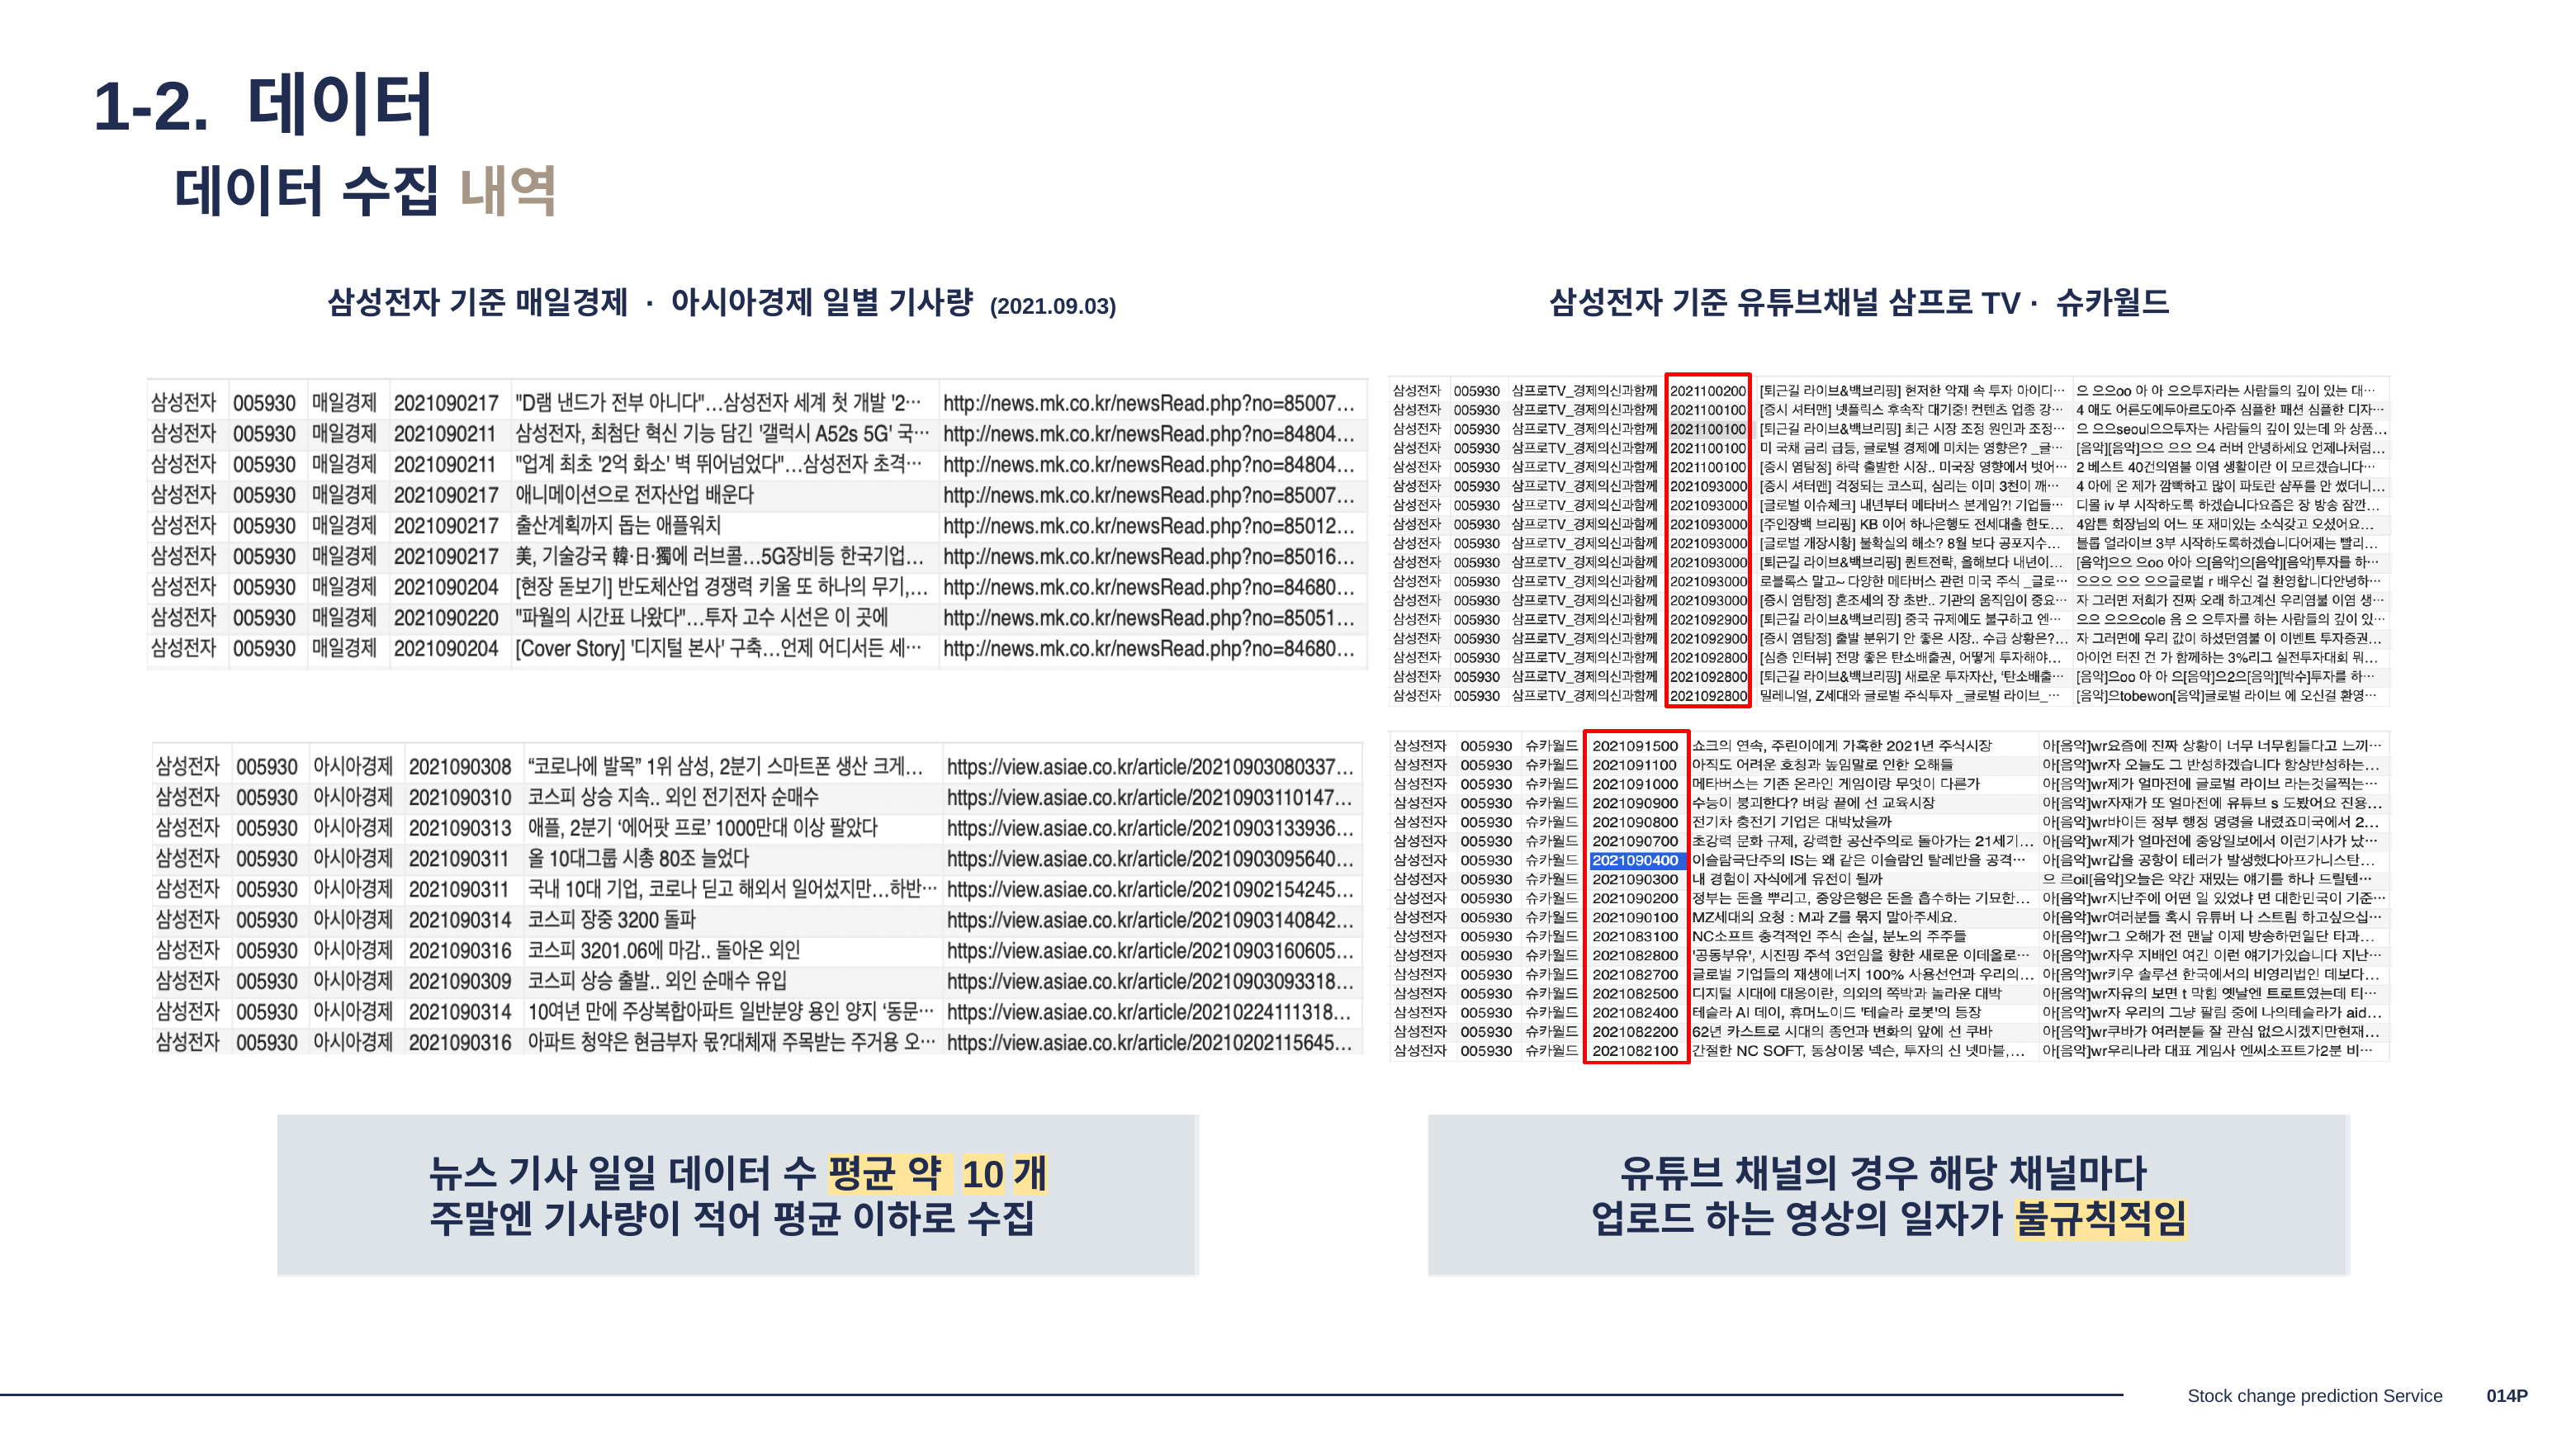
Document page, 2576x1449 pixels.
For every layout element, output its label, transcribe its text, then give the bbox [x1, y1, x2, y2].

picture [1387, 729, 2393, 1062]
slide_number 0‹#›P [2402, 1370, 2541, 1420]
picture [151, 739, 1364, 1055]
text_box 삼성전자 기준 유튜브채널 삼프로TV · 슈카월드 [1537, 277, 2230, 327]
picture [1387, 374, 2393, 707]
text_box Stock change prediction Service [2175, 1377, 2402, 1412]
picture [277, 1114, 1200, 1277]
picture [1428, 1114, 2351, 1277]
picture [146, 374, 1369, 671]
text_box 데이터 수집 내역 [161, 150, 1423, 230]
text_box 1-2. 데이터 [80, 54, 968, 150]
text_box 삼성전자 기준 매일경제 · 아시아경제 일별 기사량 (2021.09.03) [315, 277, 1337, 327]
